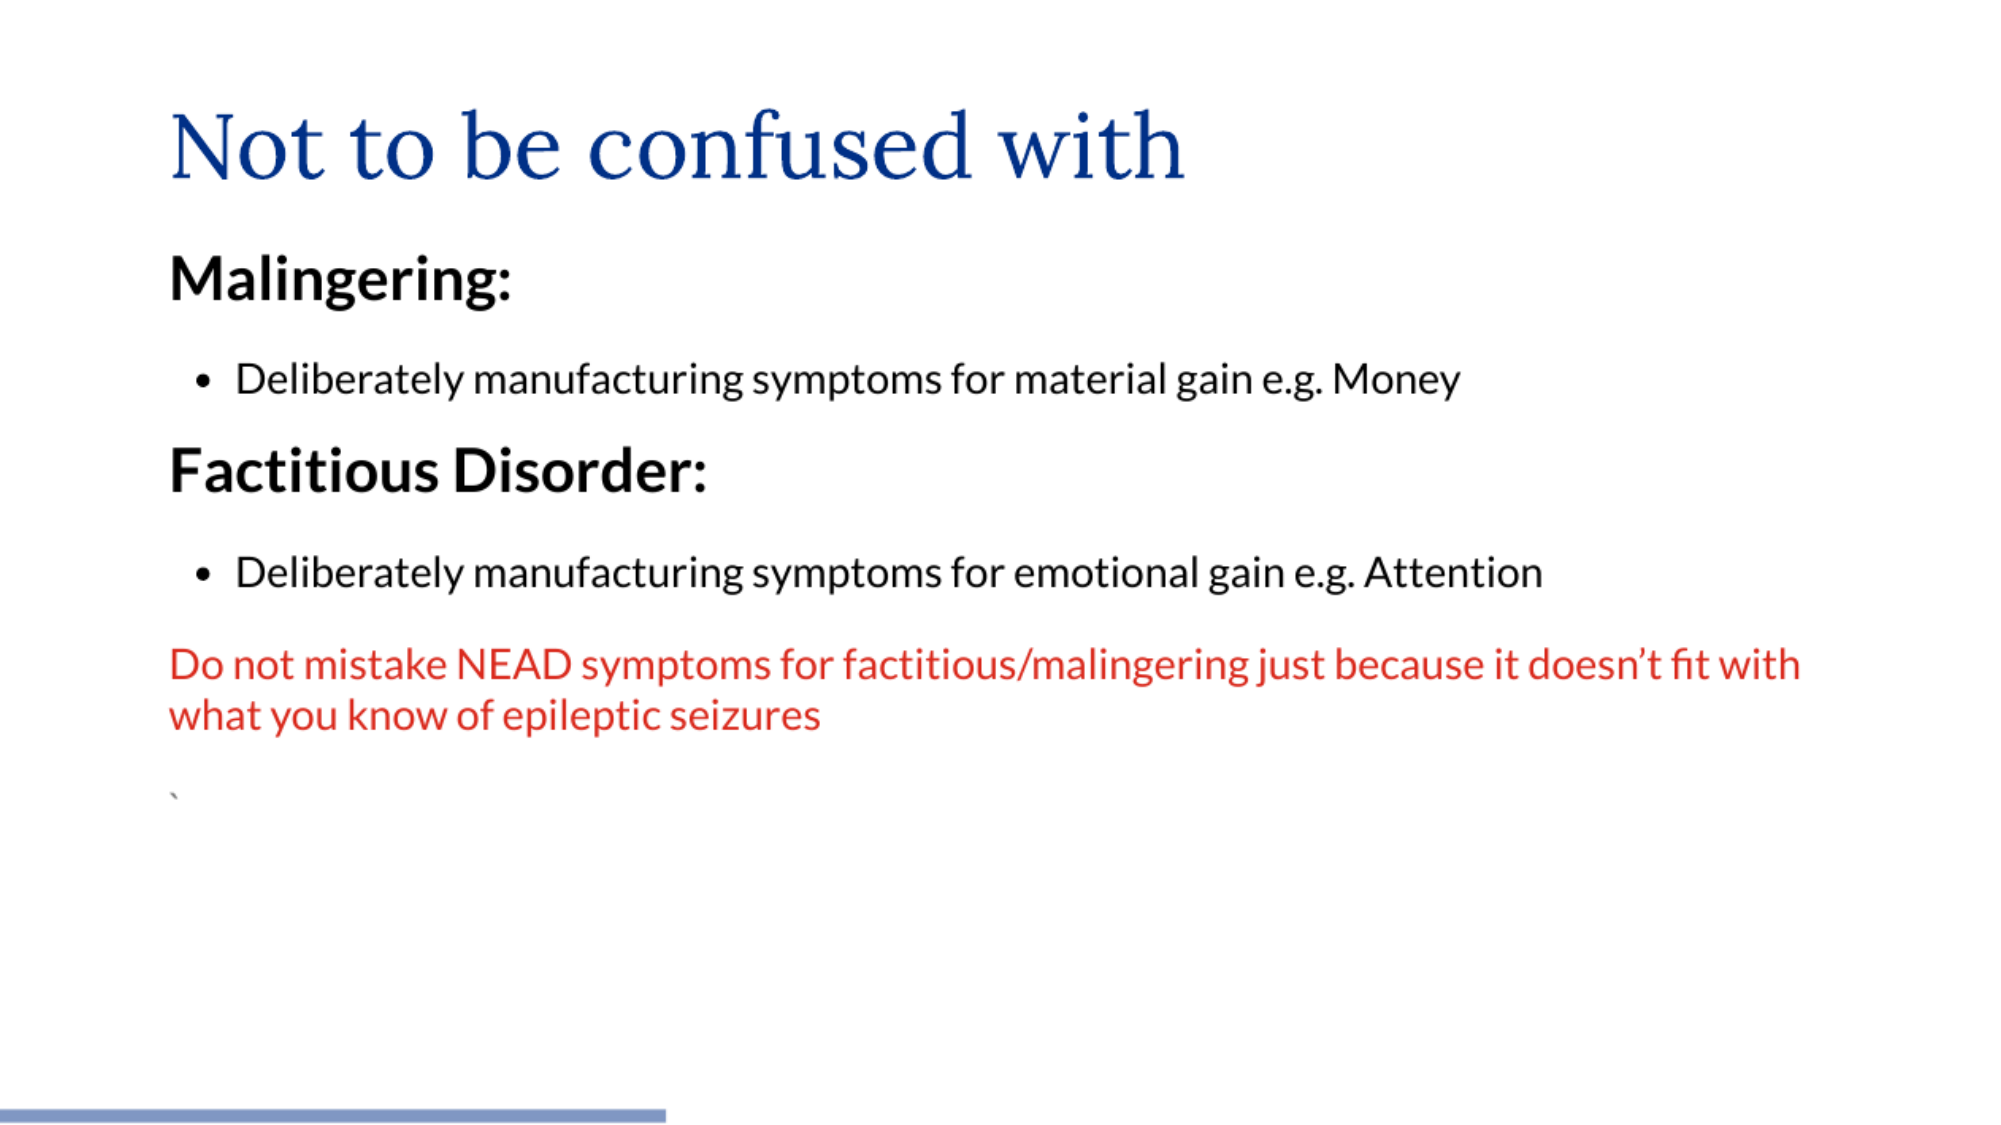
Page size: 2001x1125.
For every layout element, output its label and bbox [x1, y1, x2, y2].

list [0, 0, 2000, 1125]
